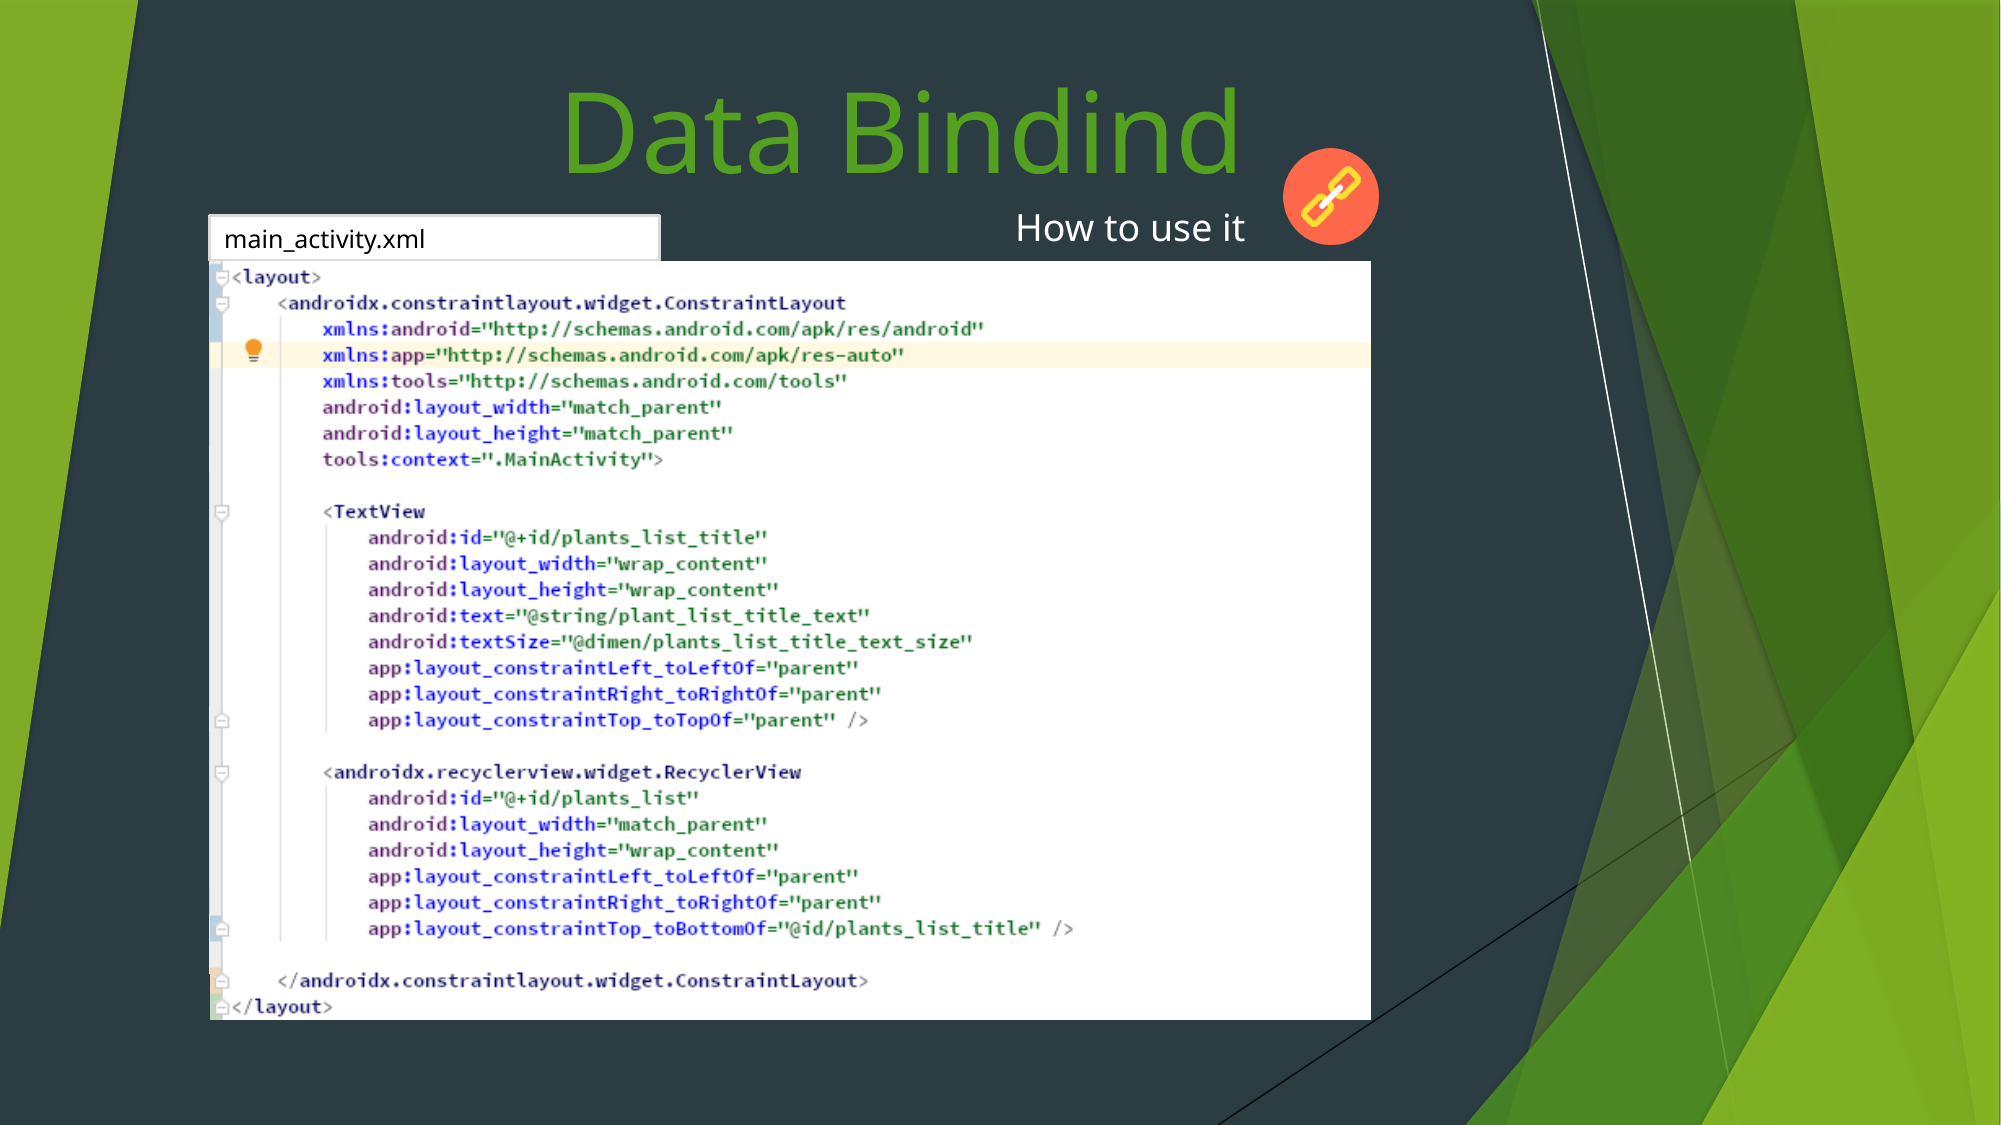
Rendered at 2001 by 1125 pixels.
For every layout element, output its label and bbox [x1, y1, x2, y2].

text_box [0, 0, 2000, 1125]
picture [1282, 148, 1379, 245]
picture [208, 261, 1372, 1021]
